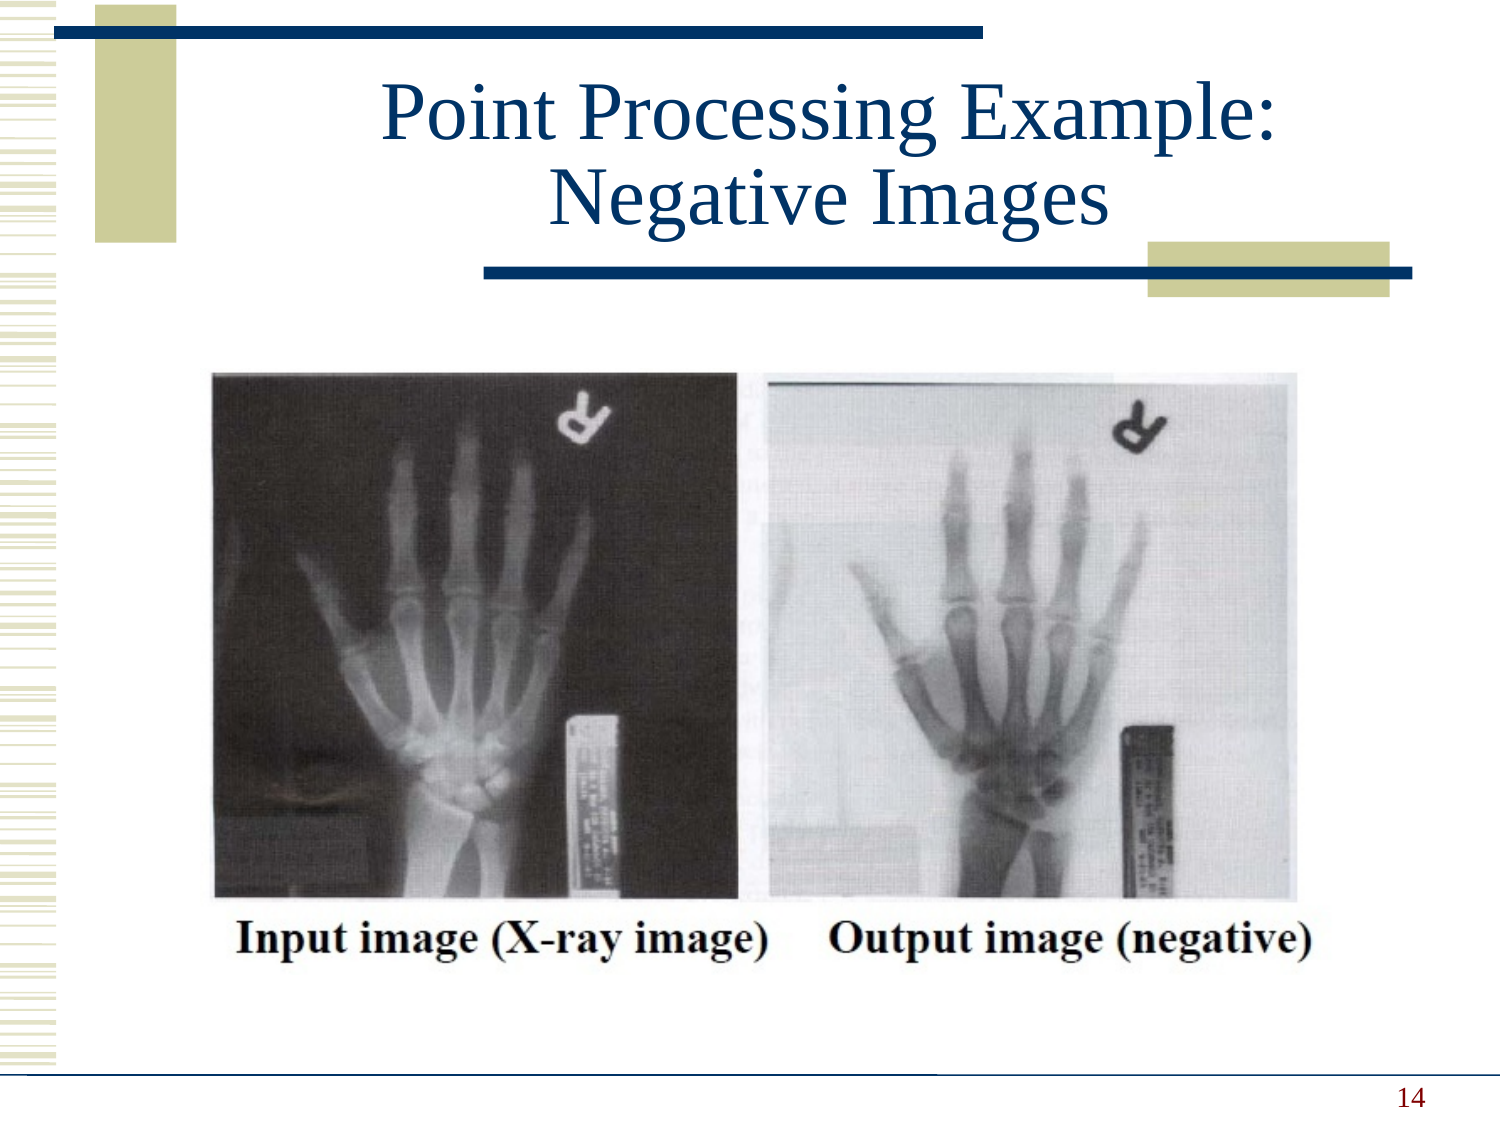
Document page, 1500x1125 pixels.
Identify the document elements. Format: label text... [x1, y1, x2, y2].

title Point Processing Example: Negative Images [224, 62, 1436, 251]
picture [199, 368, 1338, 976]
text_box 14 [1080, 1046, 1441, 1121]
